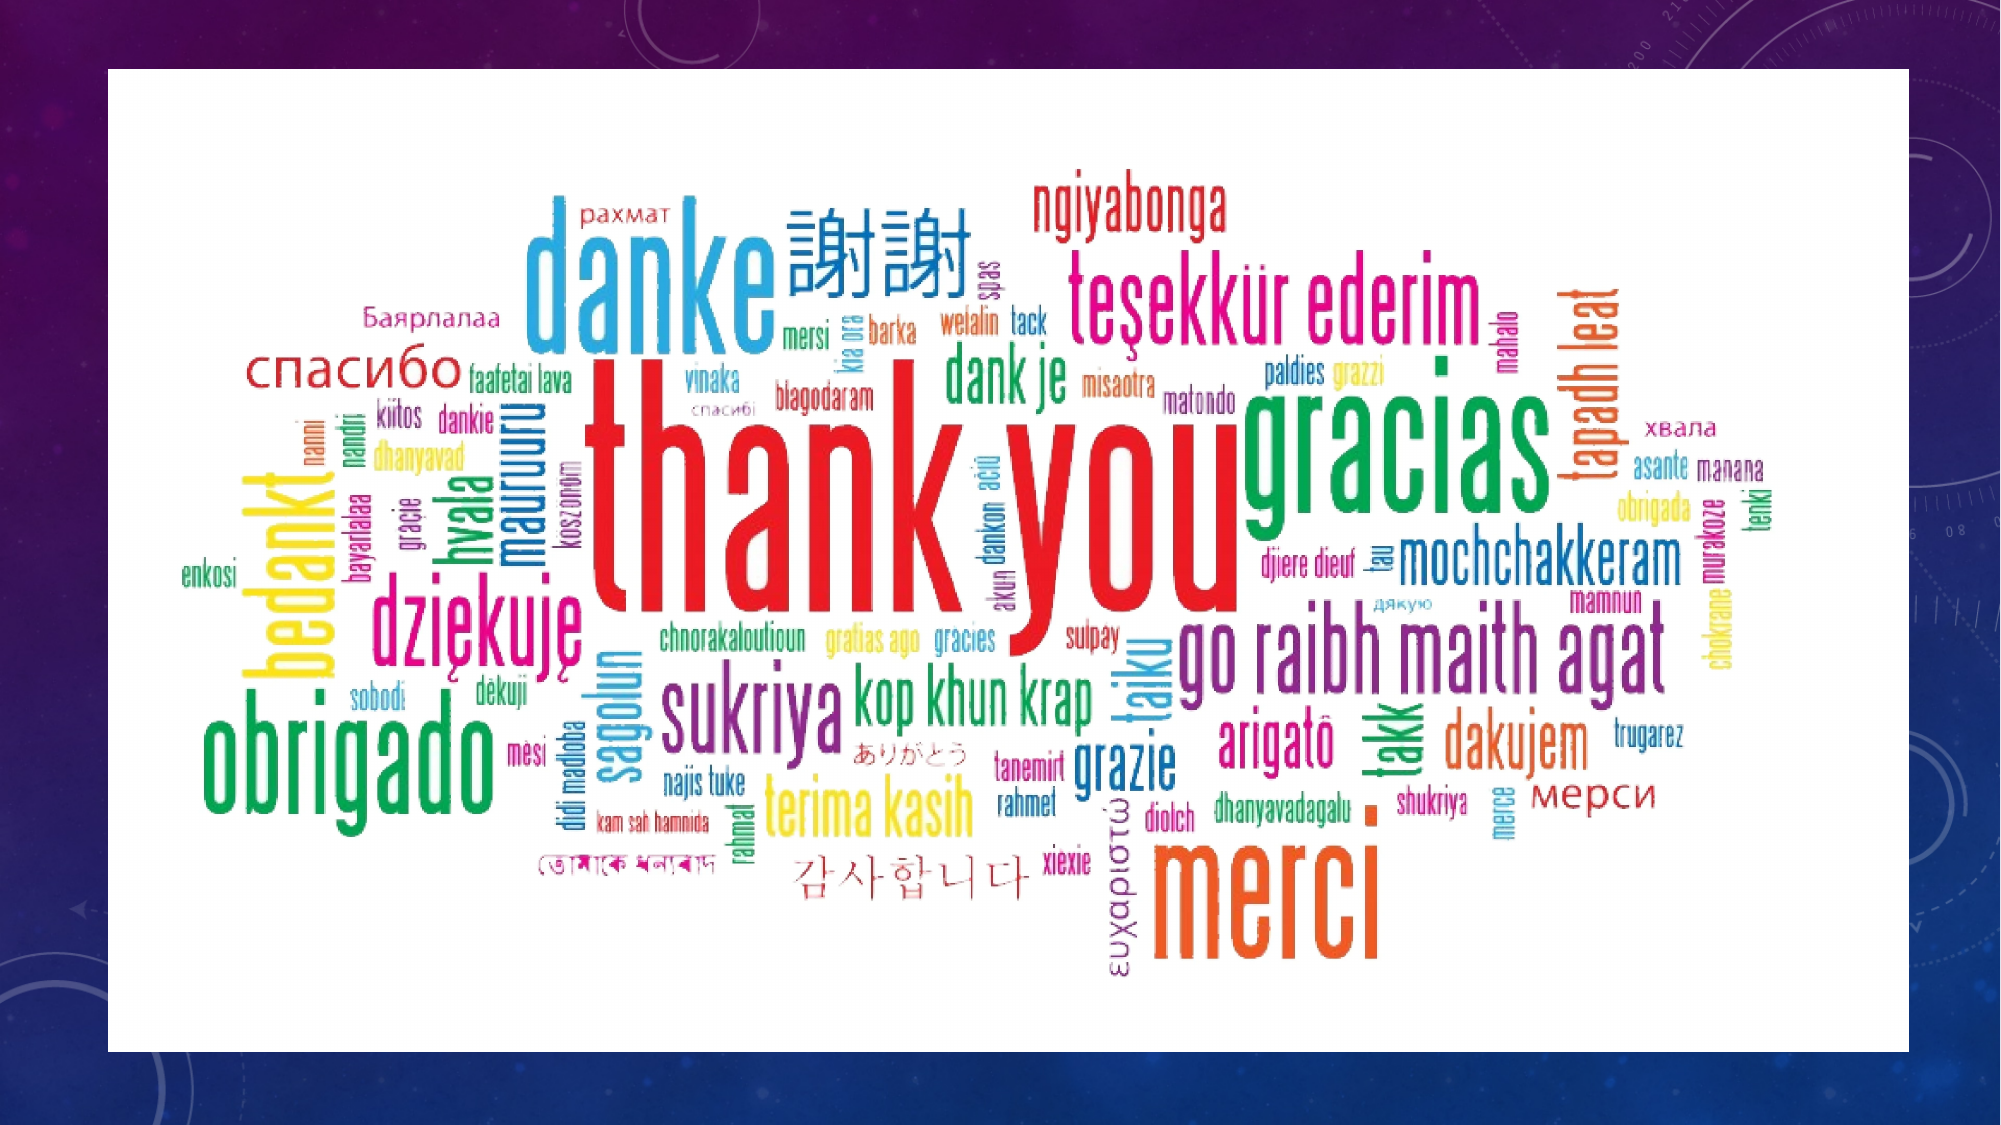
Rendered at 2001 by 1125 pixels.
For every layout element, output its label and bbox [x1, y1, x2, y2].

picture [0, 0, 2001, 1125]
list [108, 69, 1910, 1052]
